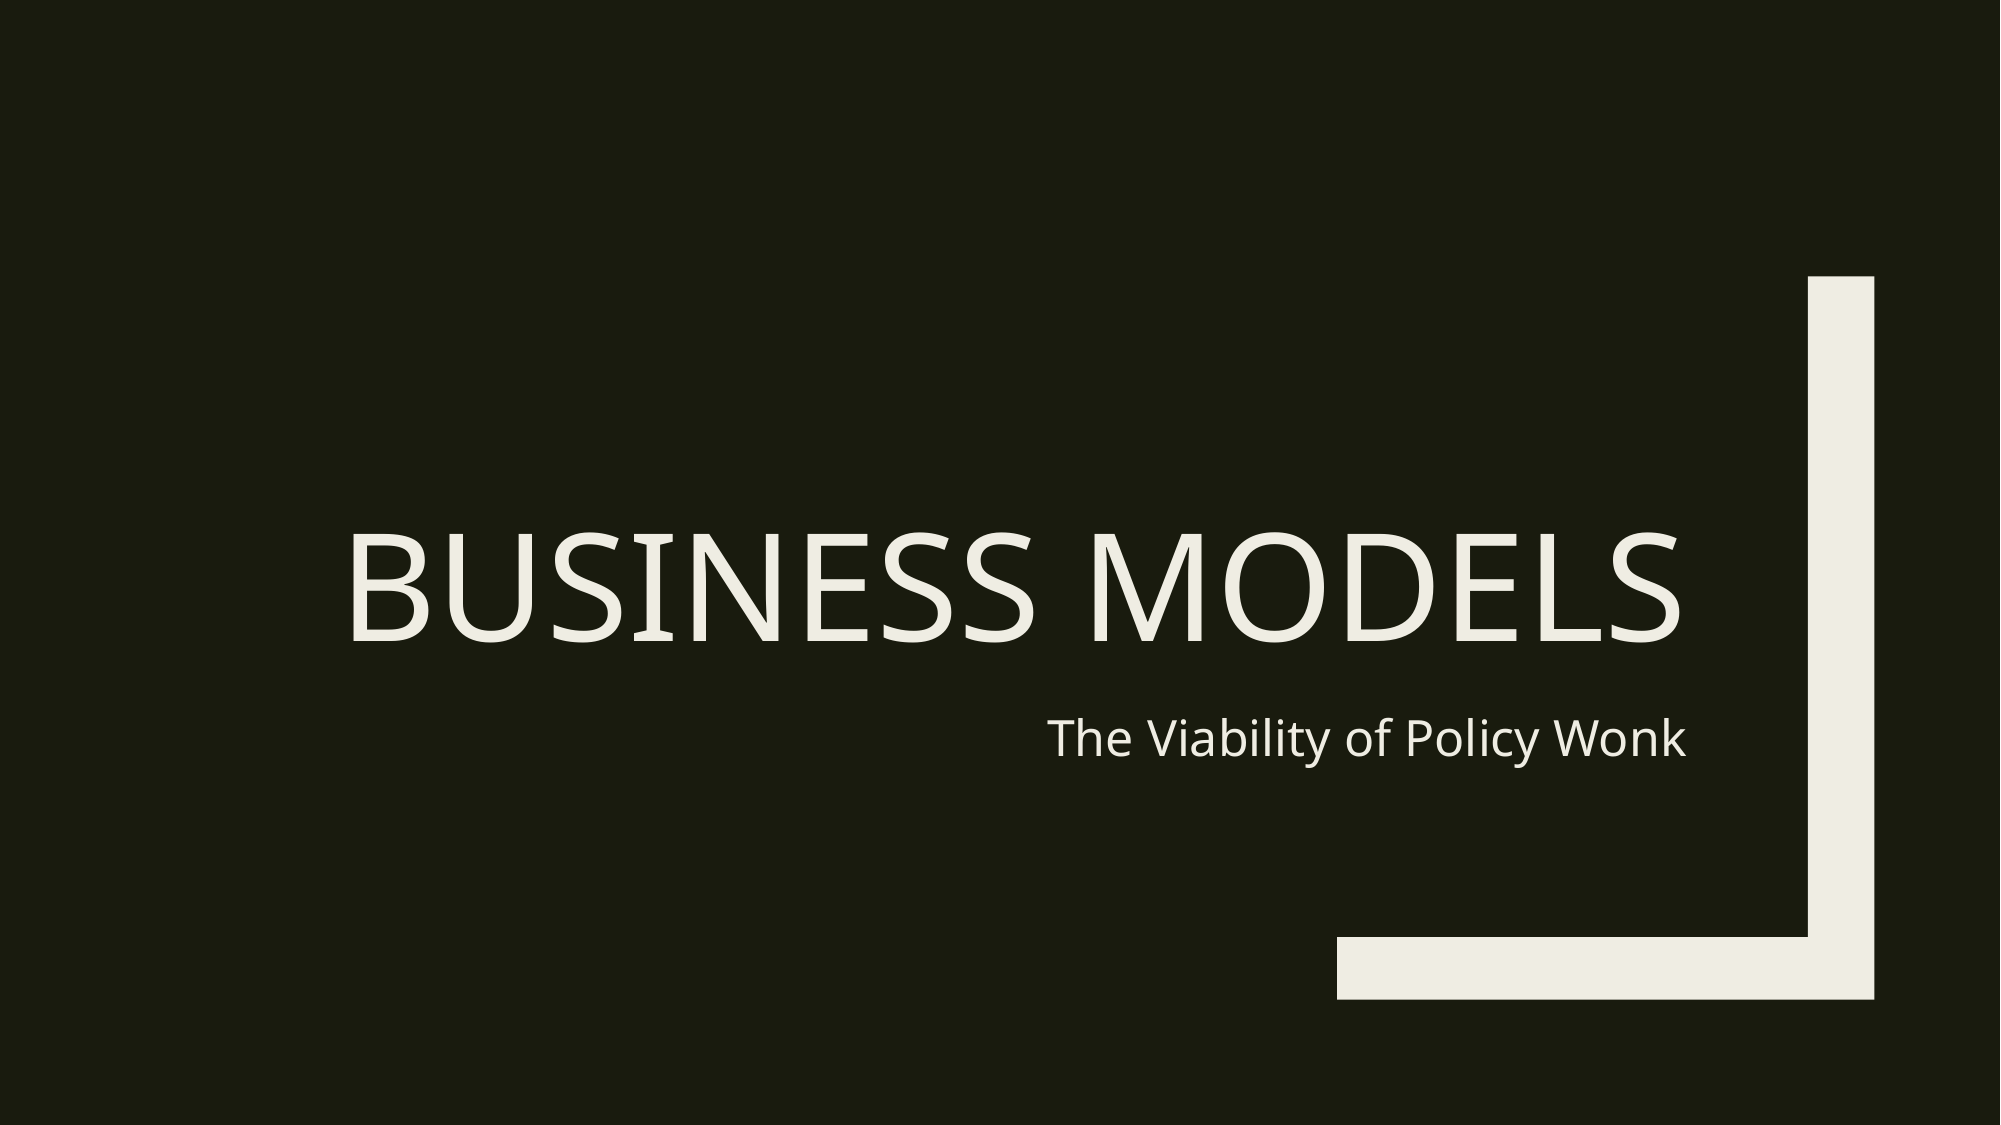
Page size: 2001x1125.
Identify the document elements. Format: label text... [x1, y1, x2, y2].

title Business Models [125, 213, 1703, 682]
list The Viability of Policy Wonk [125, 691, 1703, 880]
